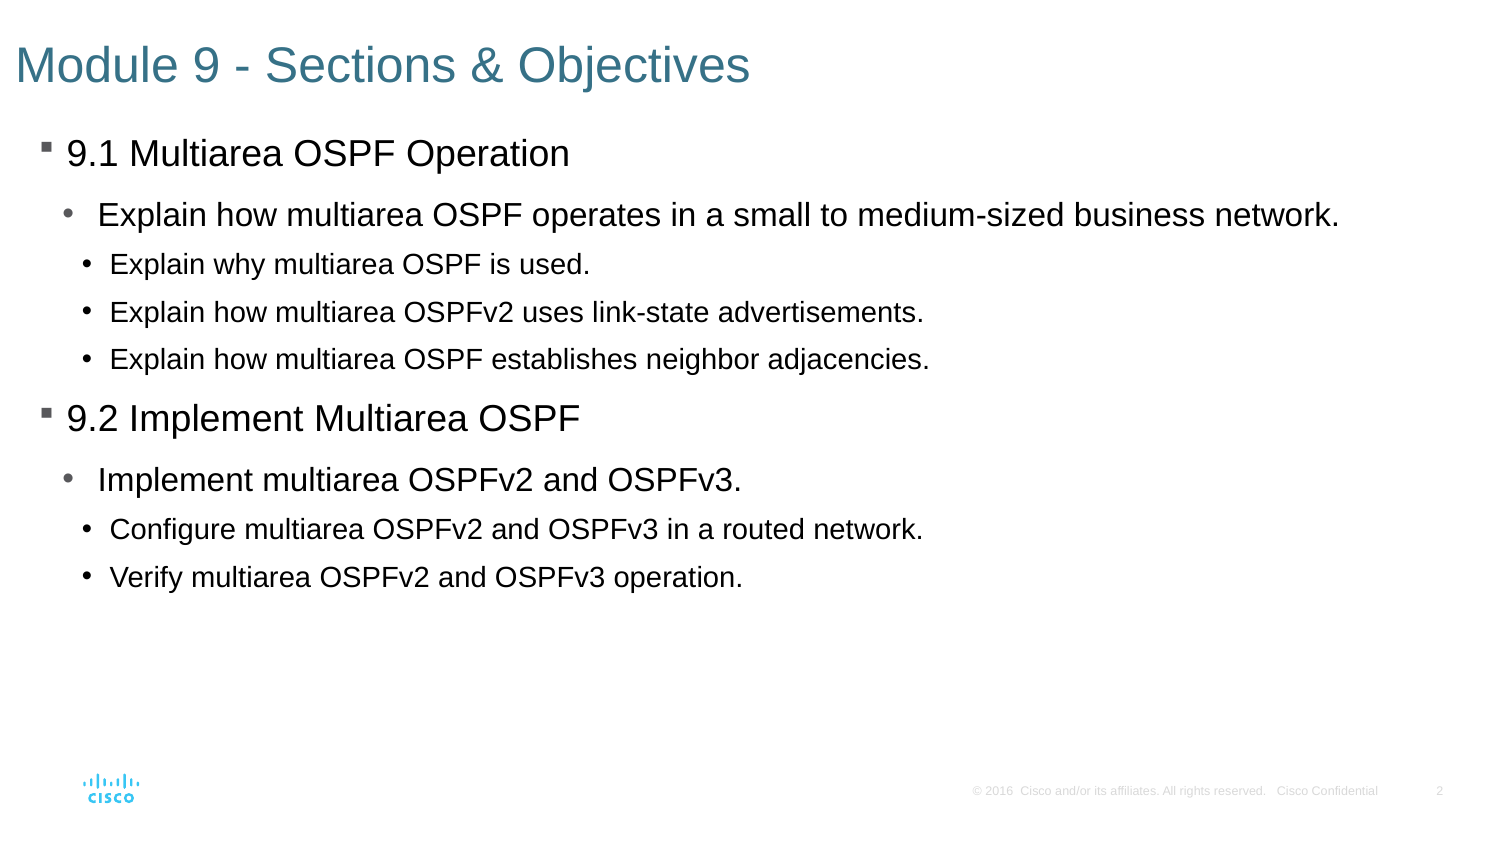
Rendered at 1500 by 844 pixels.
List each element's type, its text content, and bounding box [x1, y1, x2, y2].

list 9.1 Multiarea OSPF Operation Explain how multiarea OSPF operates in a small to medium-sized business network. Explain why multiarea OSPF is used. Explain how multiarea OSPFv2 uses link-state advertisements. Explain how multiarea OSPF establishes neighbor adjacencies. 9.2 Implement Multiarea OSPF Implement multiarea OSPFv2 and OSPFv3. Configure multiarea OSPFv2 and OSPFv3 in a routed network. Verify multiarea OSPFv2 and OSPFv3 operation. [23, 125, 1477, 804]
title Module 9 - Sections & Objectives [0, 0, 1500, 125]
